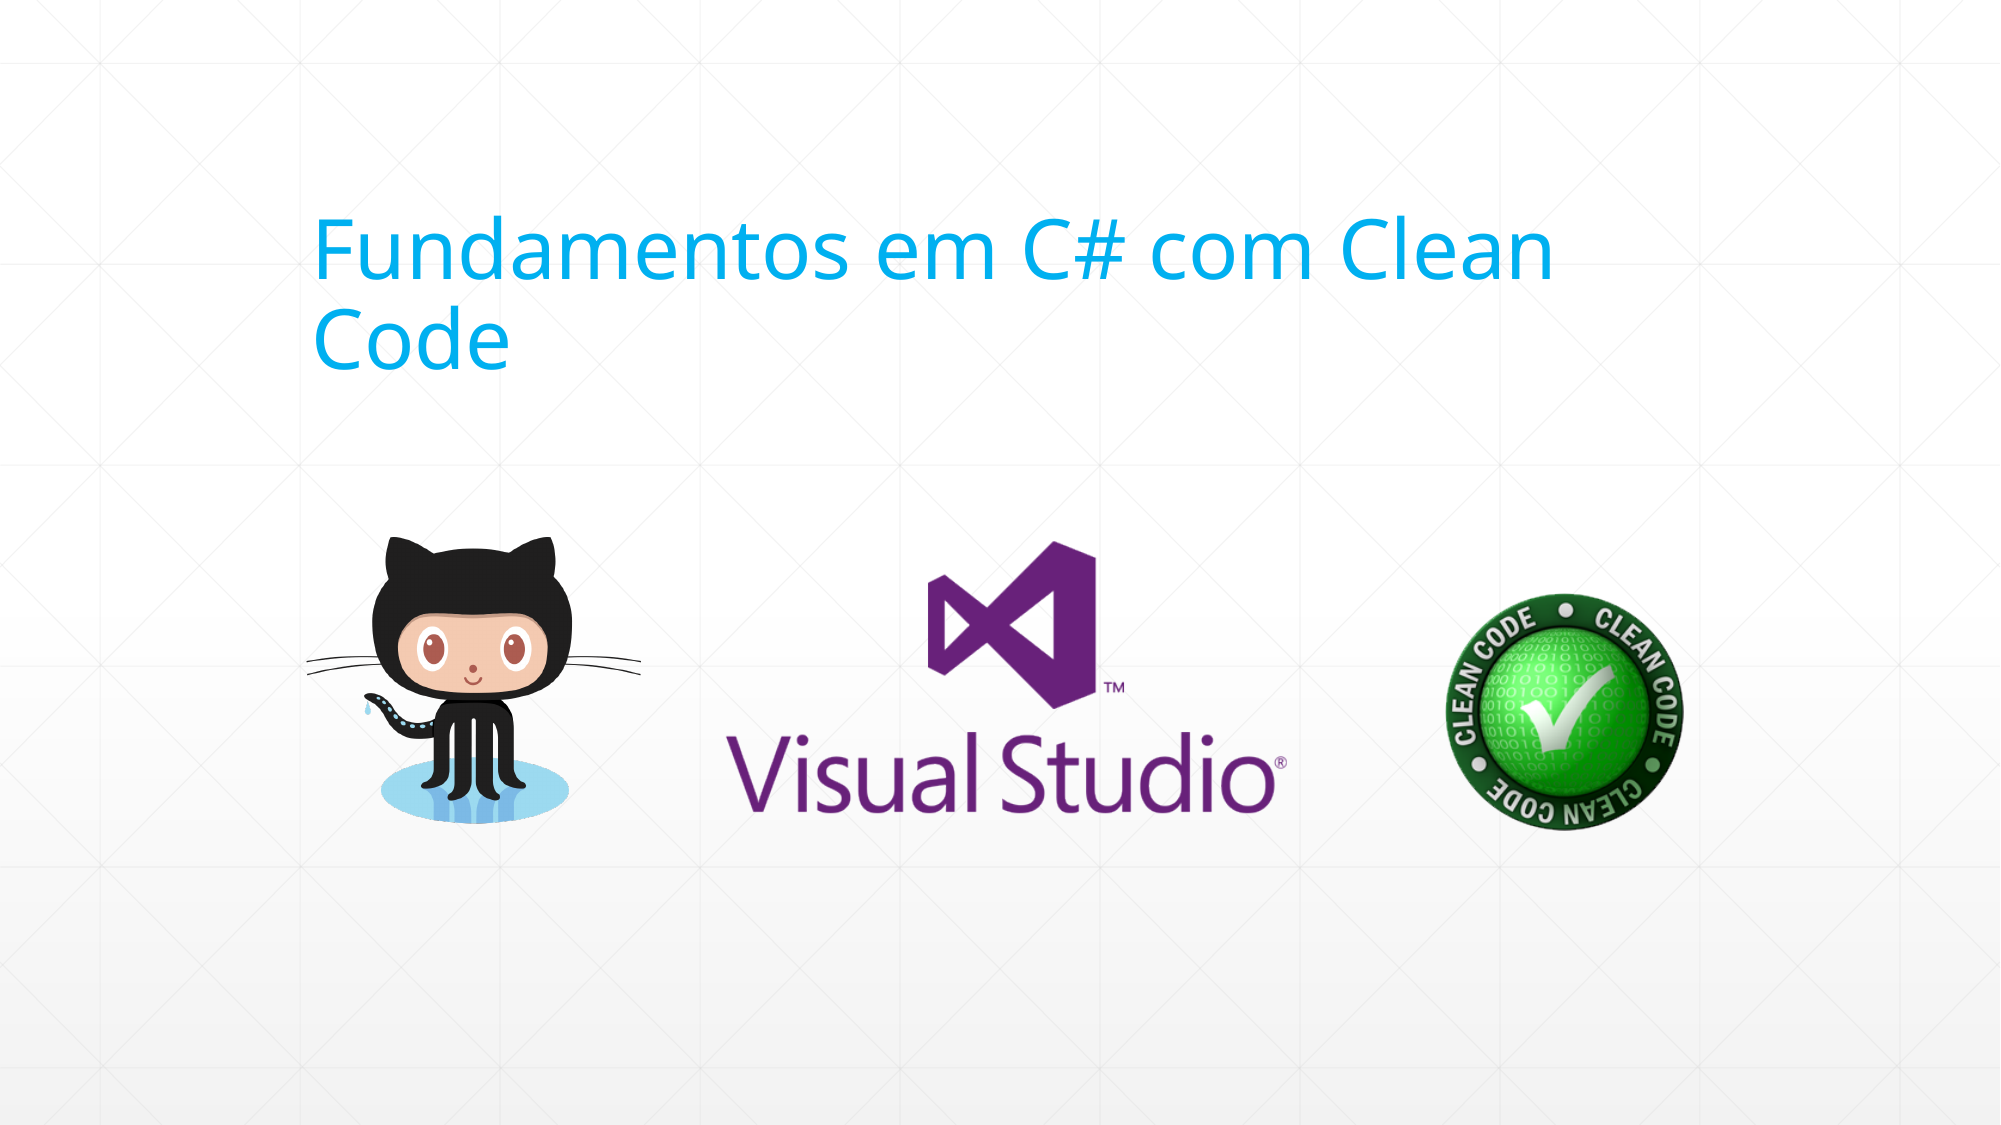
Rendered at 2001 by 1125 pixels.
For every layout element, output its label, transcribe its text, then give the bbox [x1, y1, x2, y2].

picture [1445, 593, 1684, 831]
picture [295, 498, 1366, 858]
text_box Fundamentos em C# com Clean Code [296, 200, 1760, 298]
